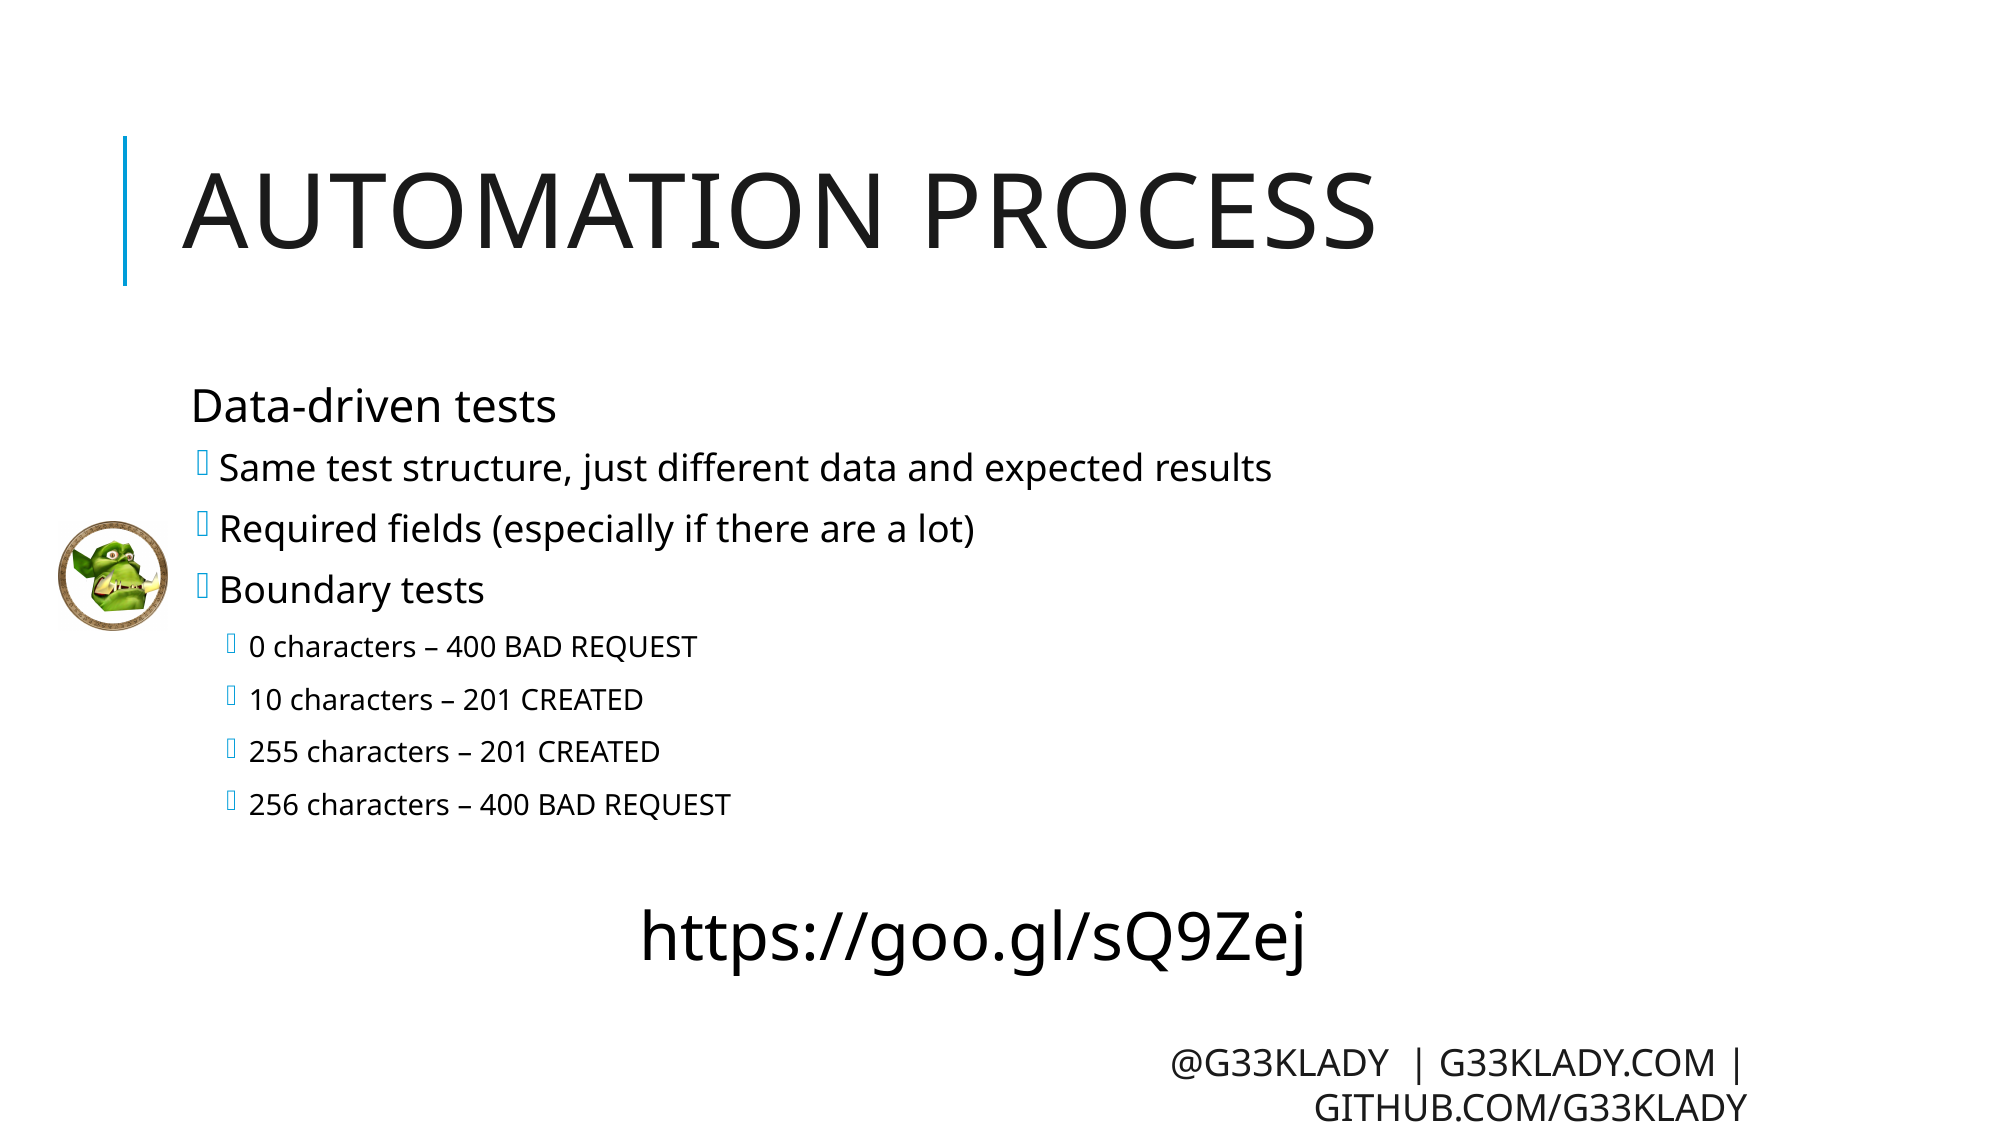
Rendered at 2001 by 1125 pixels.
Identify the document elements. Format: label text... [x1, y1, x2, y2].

title Automation process [168, 96, 1763, 342]
footer @g33klady | g33klady.com | github.com/g33klady [794, 1061, 1763, 1107]
picture [58, 520, 169, 631]
list Data-driven tests Same test structure, just different data and expected results Required fields (especially if there are a lot) Boundary tests 0 characters – 400 BAD REQUEST 10 characters – 201 CREATED 255 characters – 201 CREATED 256 characters – 400 BAD REQUEST https://goo.gl/sQ9Zej [168, 375, 1763, 1035]
